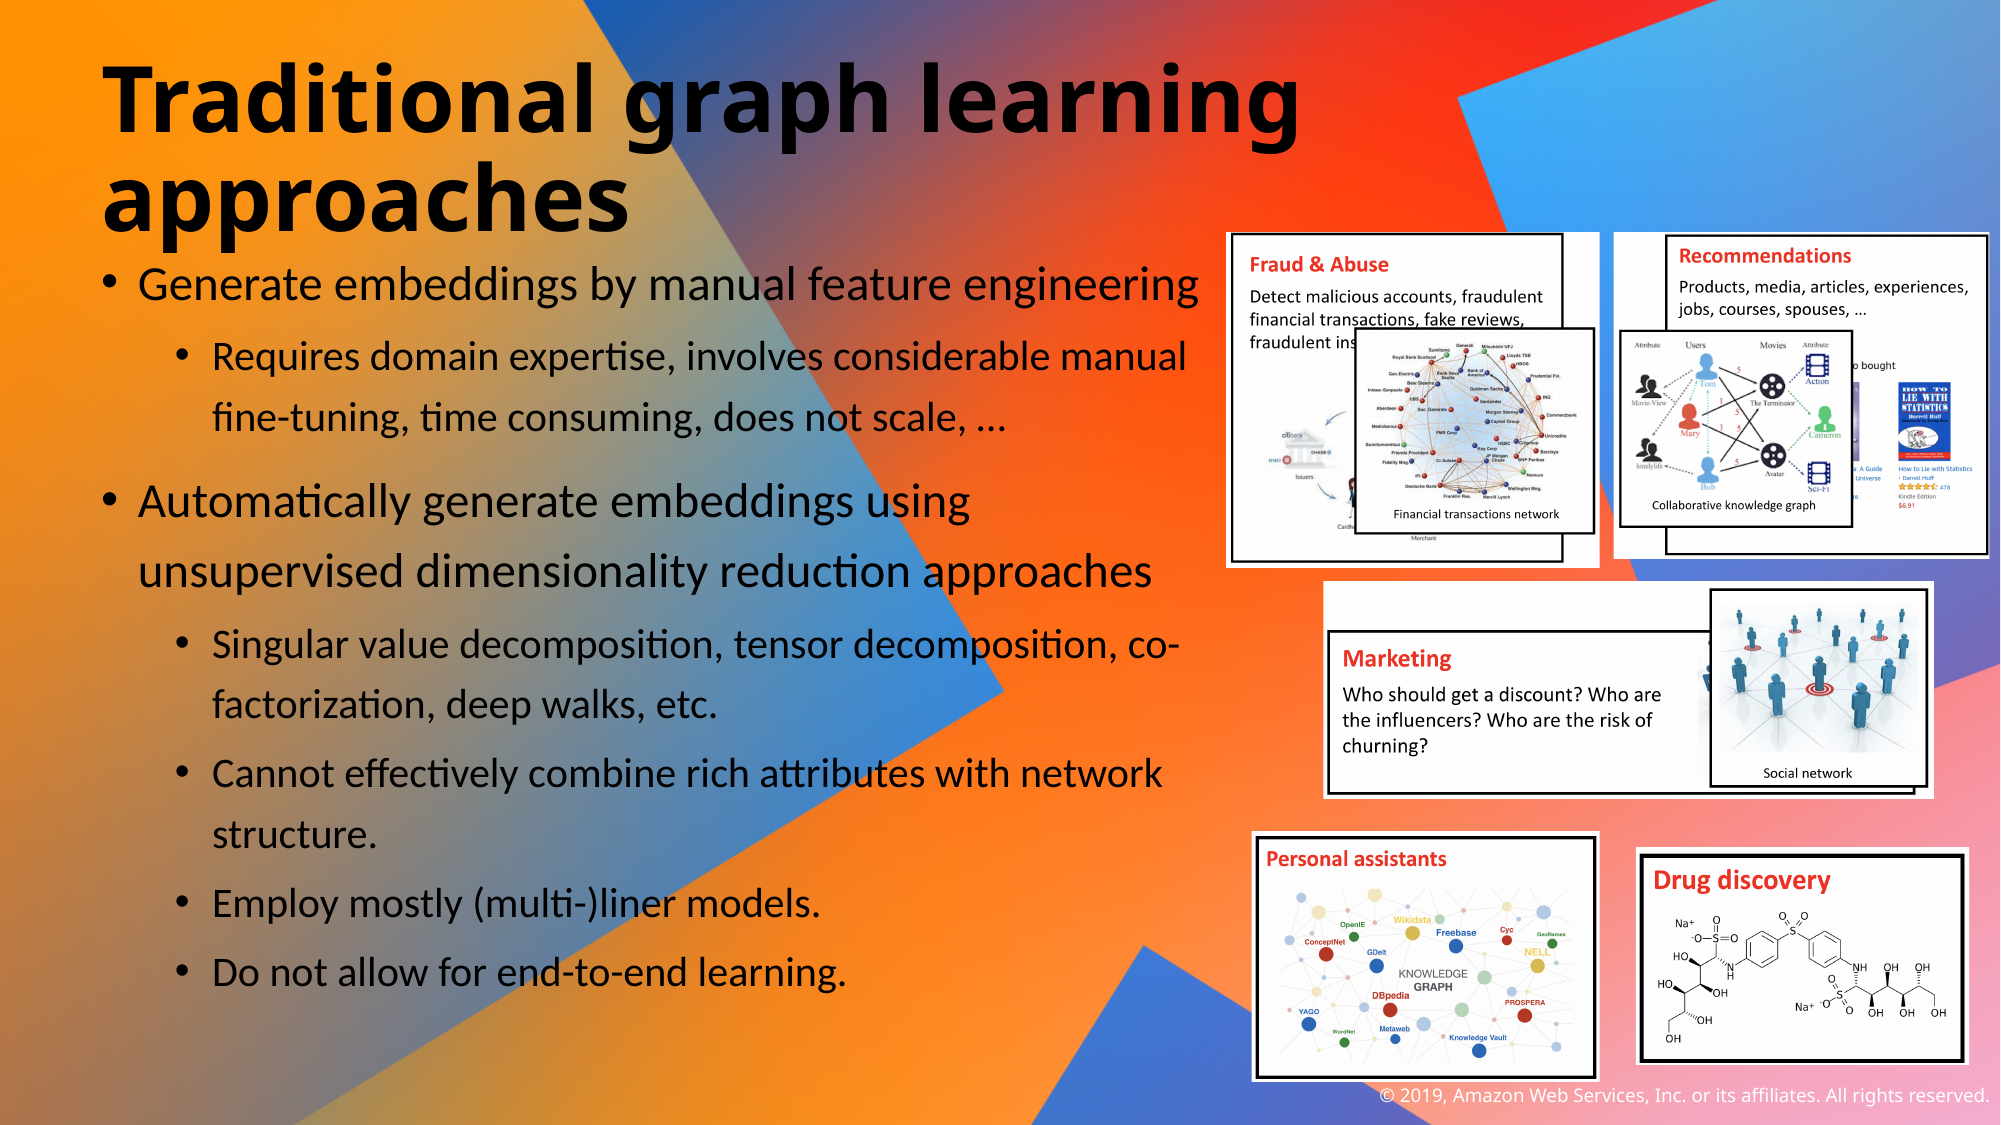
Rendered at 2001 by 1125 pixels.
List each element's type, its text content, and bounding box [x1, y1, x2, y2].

title Traditional graph learning approaches [85, 43, 1863, 261]
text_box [1226, 232, 1990, 1082]
picture [0, 0, 2001, 1125]
list Generate embeddings by manual feature engineering Requires domain expertise, involves considerable manual fine-tuning, time consuming, does not scale, … Automatically generate embeddings using unsupervised dimensionality reduction approaches Singular value decomposition, tensor decomposition, co-factorization, deep walks, etc. Cannot effectively combine rich attributes with network structure. Employ mostly (multi-)liner models. Do not allow for end-to-end learning. [85, 232, 1216, 1065]
